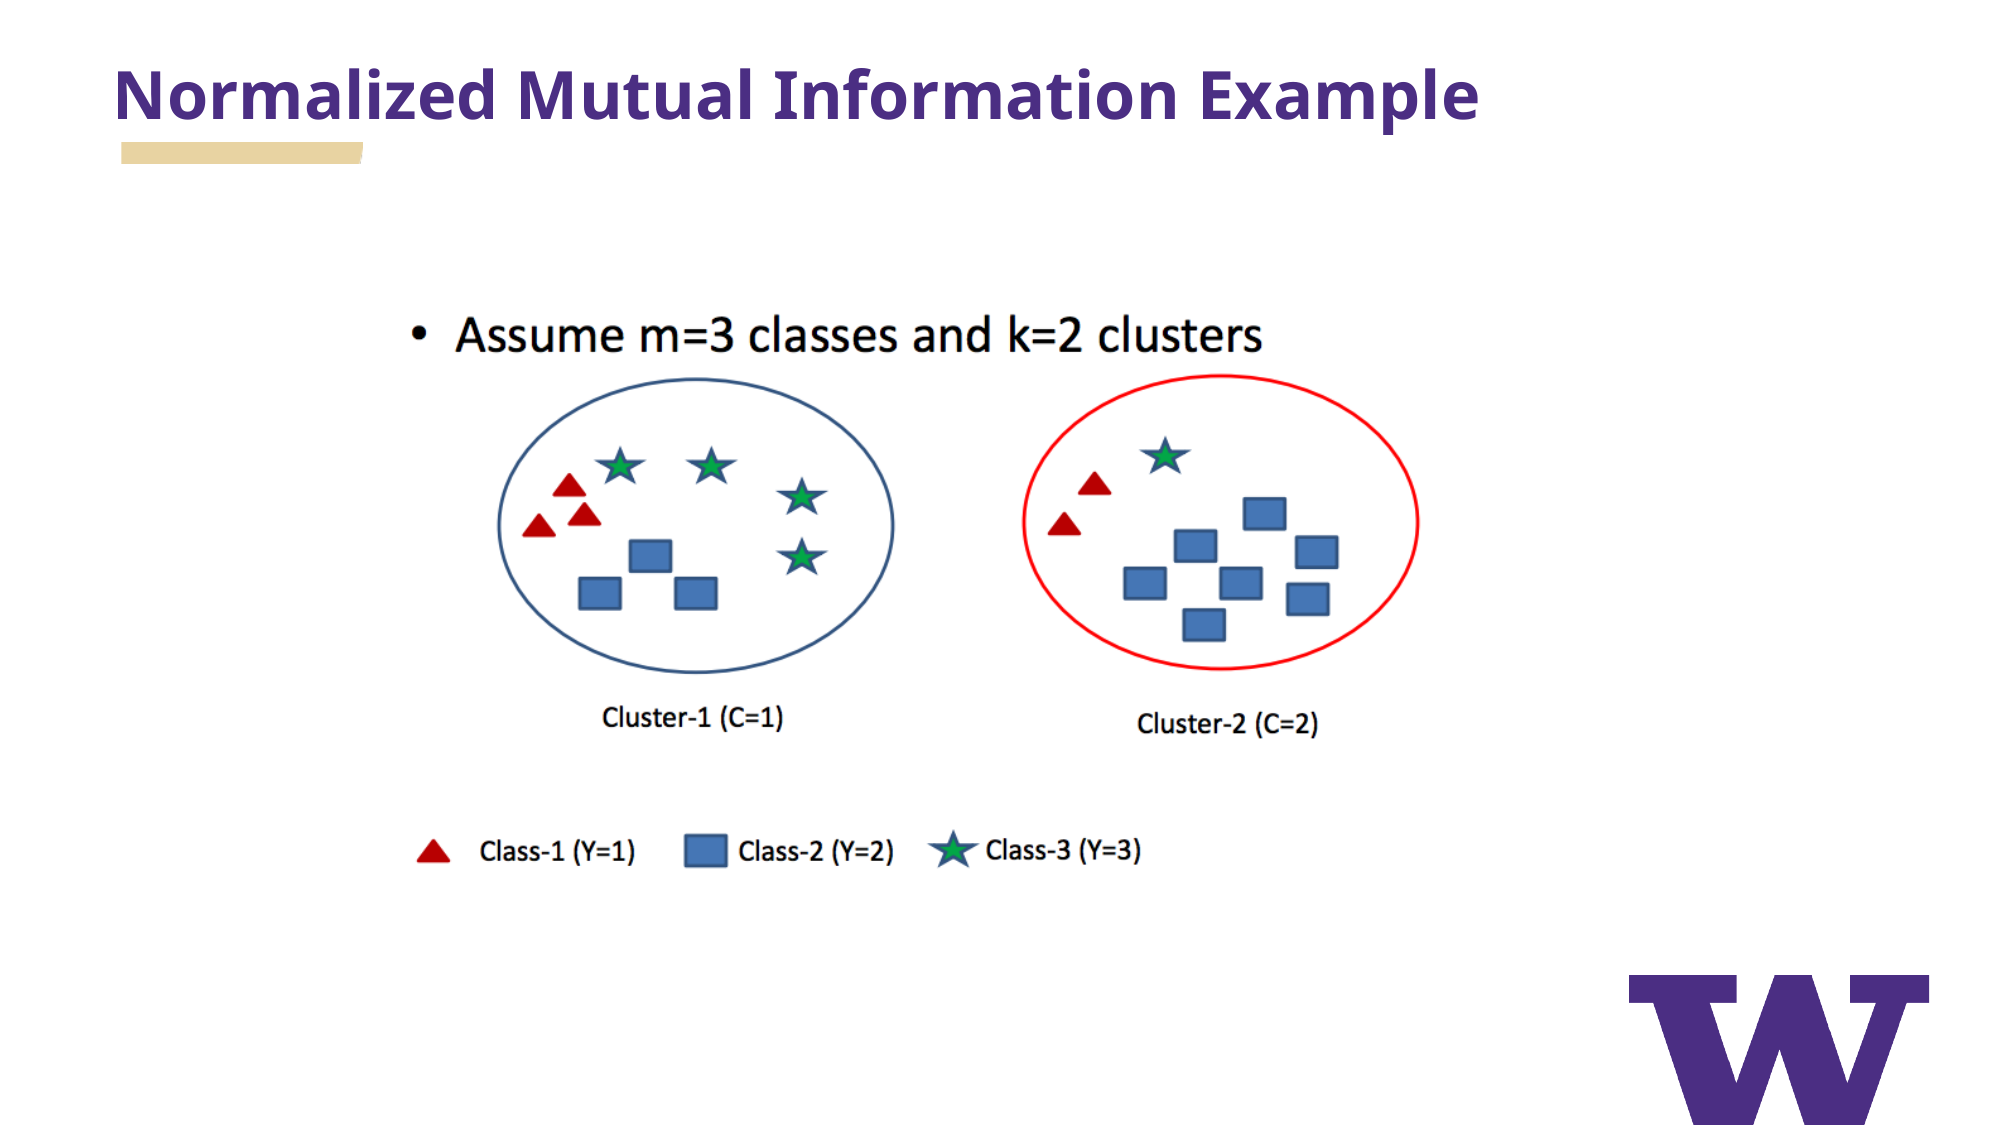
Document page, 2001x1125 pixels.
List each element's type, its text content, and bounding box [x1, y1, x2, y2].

picture [1629, 975, 1930, 1125]
picture [368, 299, 1462, 914]
title Normalized Mutual Information Example [97, 17, 1891, 141]
